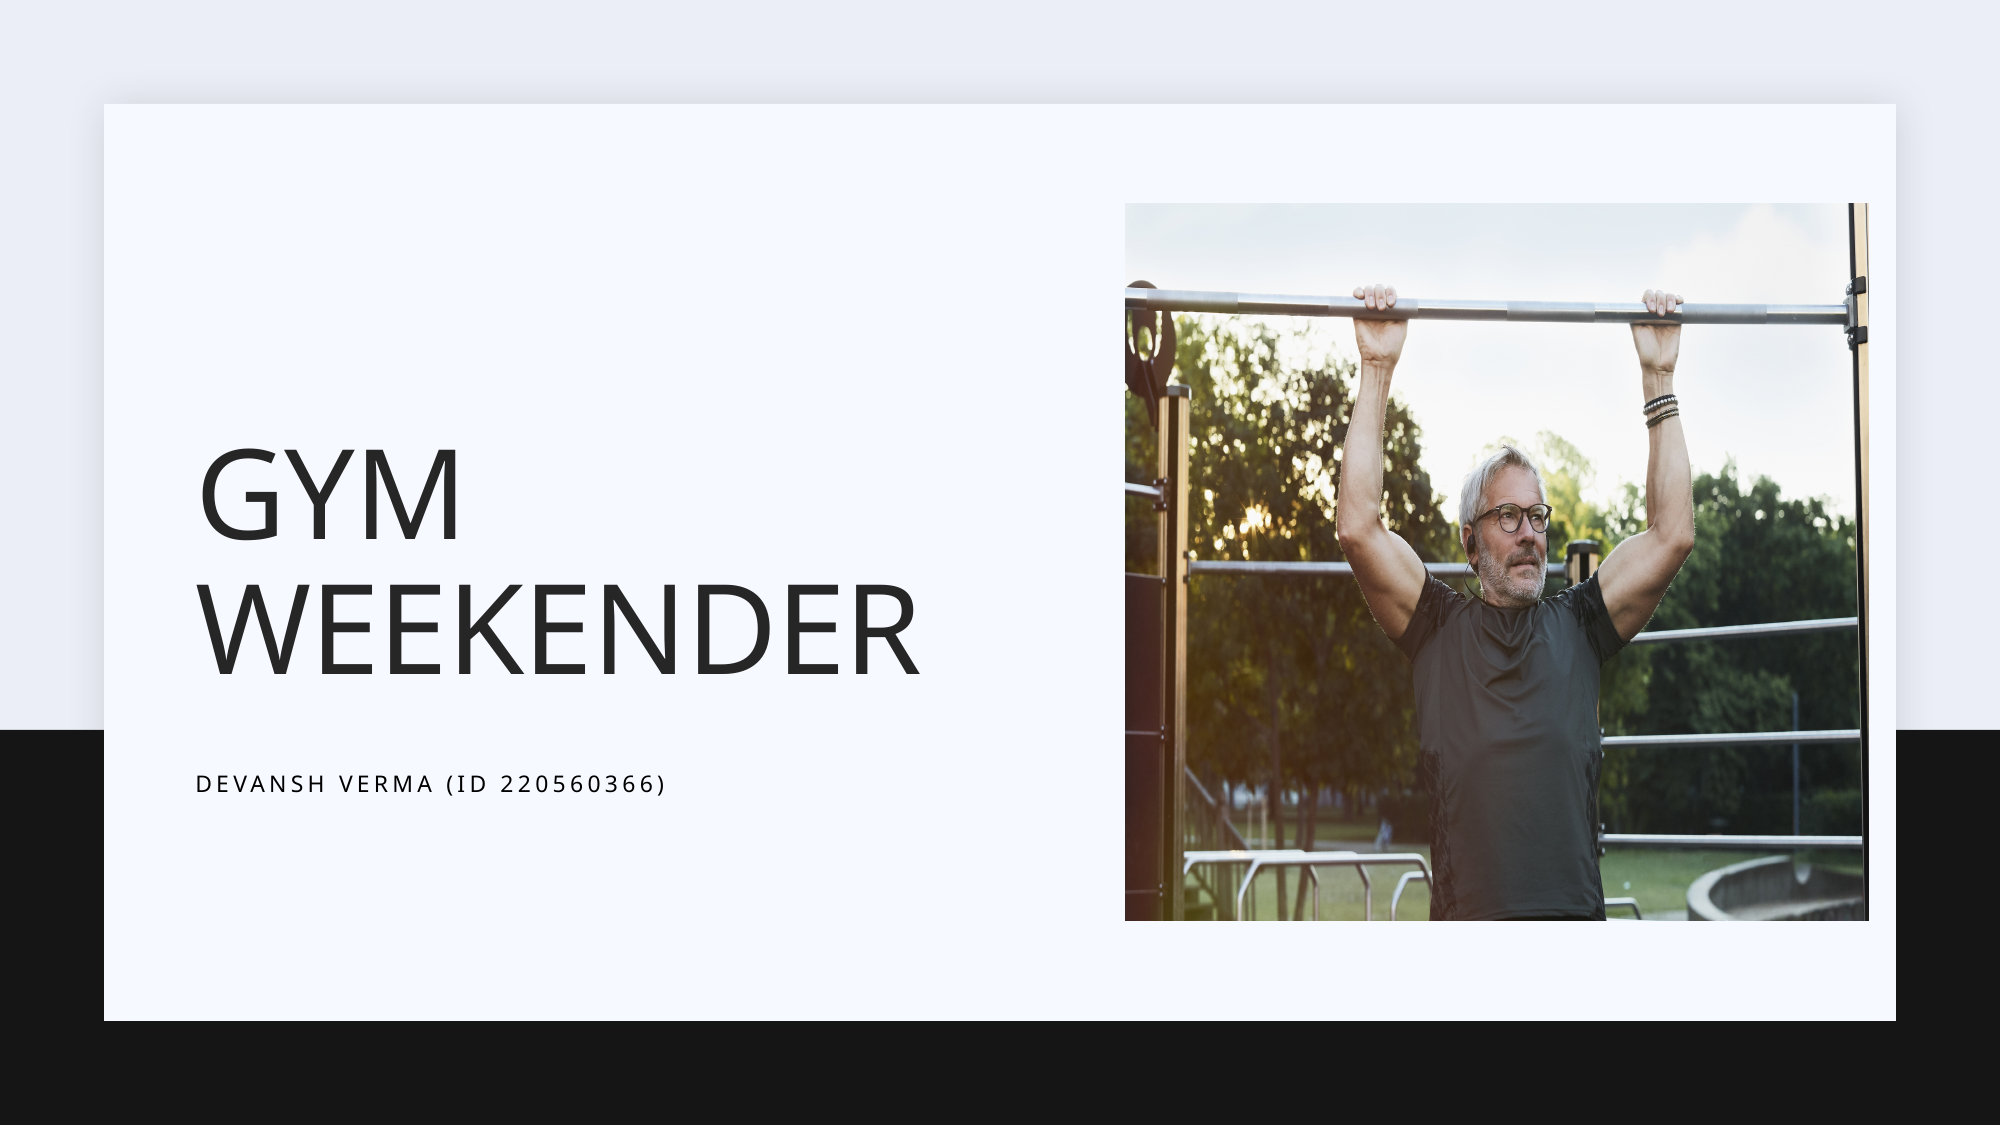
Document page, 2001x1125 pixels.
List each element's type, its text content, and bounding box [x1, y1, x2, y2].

subtitle Devansh Verma (ID 220560366) [180, 761, 1831, 950]
title Gym Weekender [180, 124, 1030, 710]
picture [1124, 203, 1870, 922]
